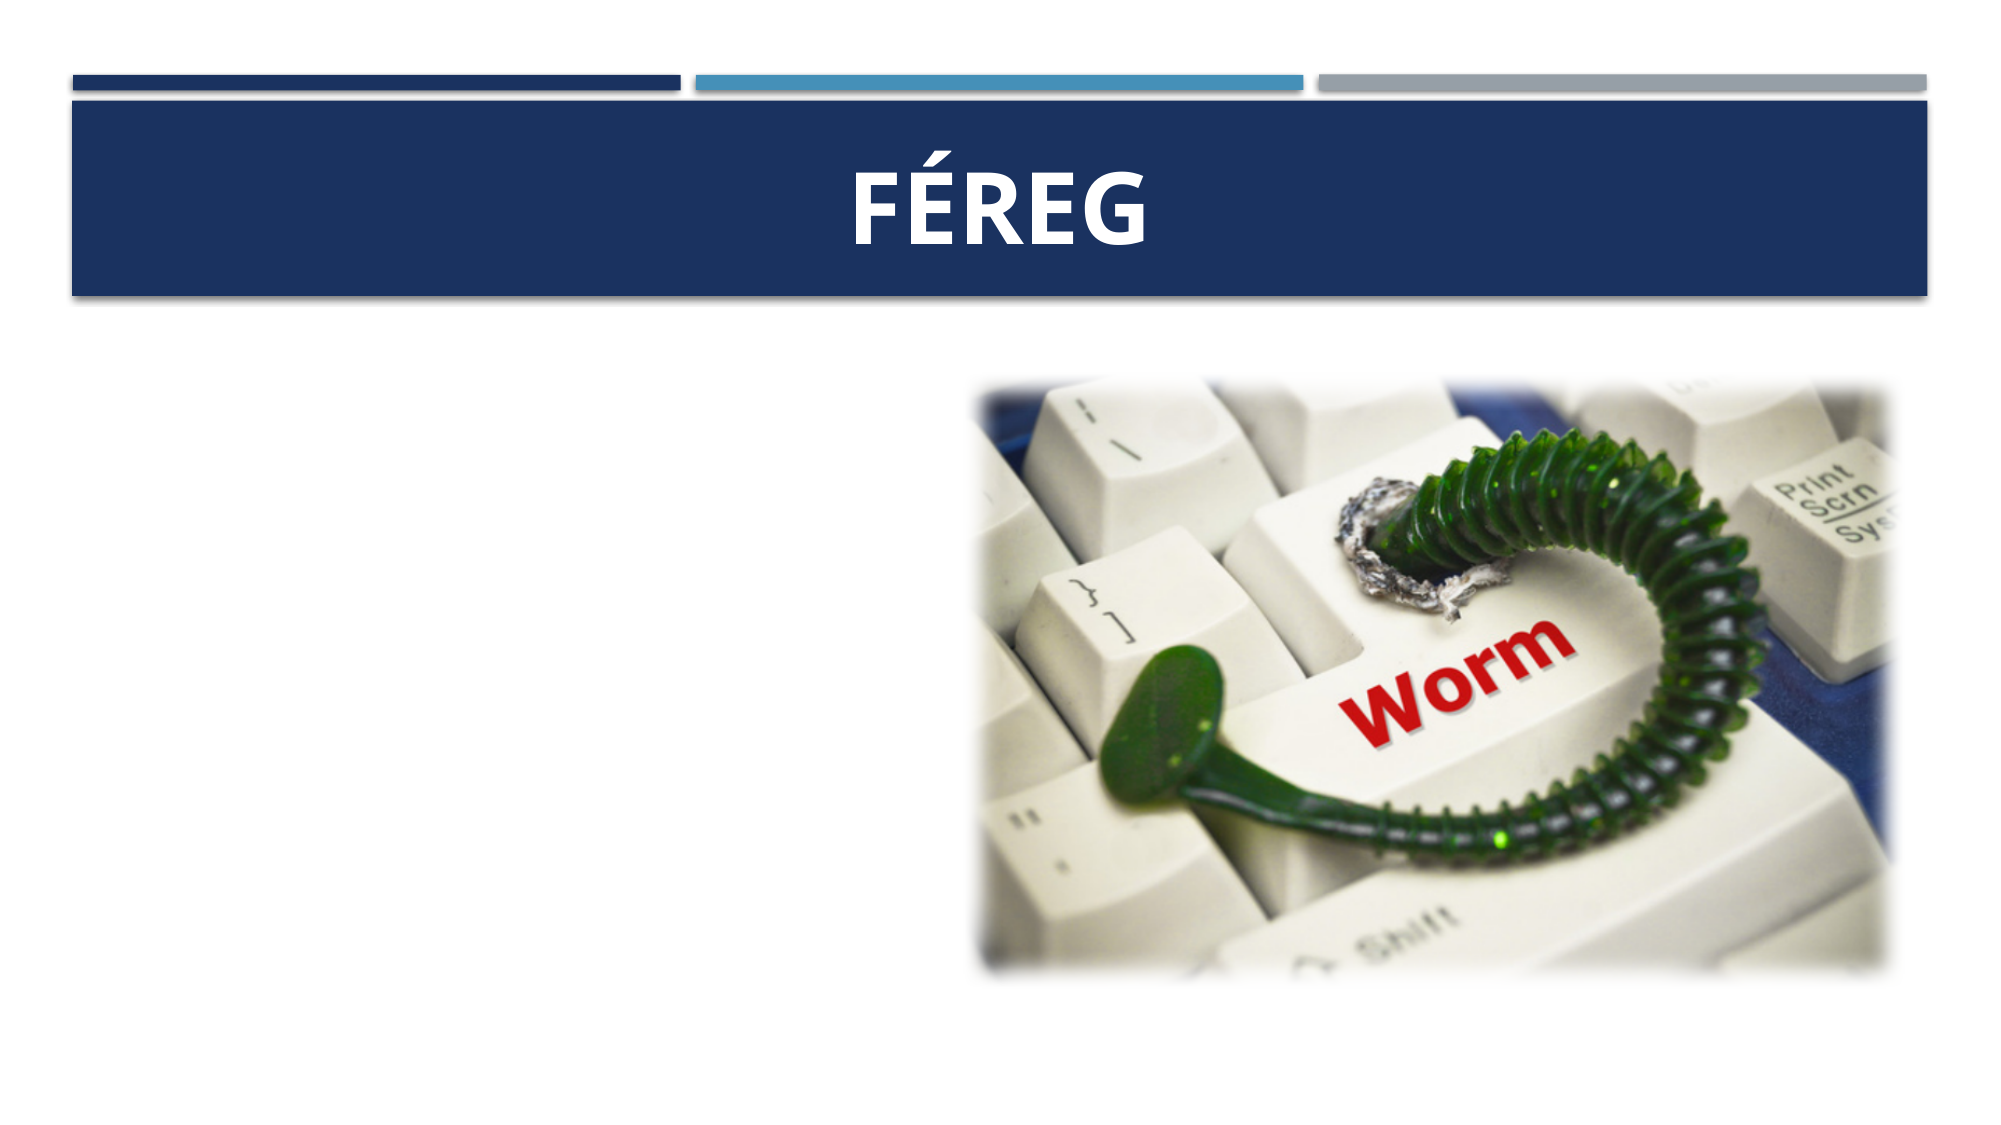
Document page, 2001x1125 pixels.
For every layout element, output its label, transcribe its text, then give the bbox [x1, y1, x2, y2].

title Féreg [95, 105, 1905, 272]
picture [962, 372, 1906, 990]
